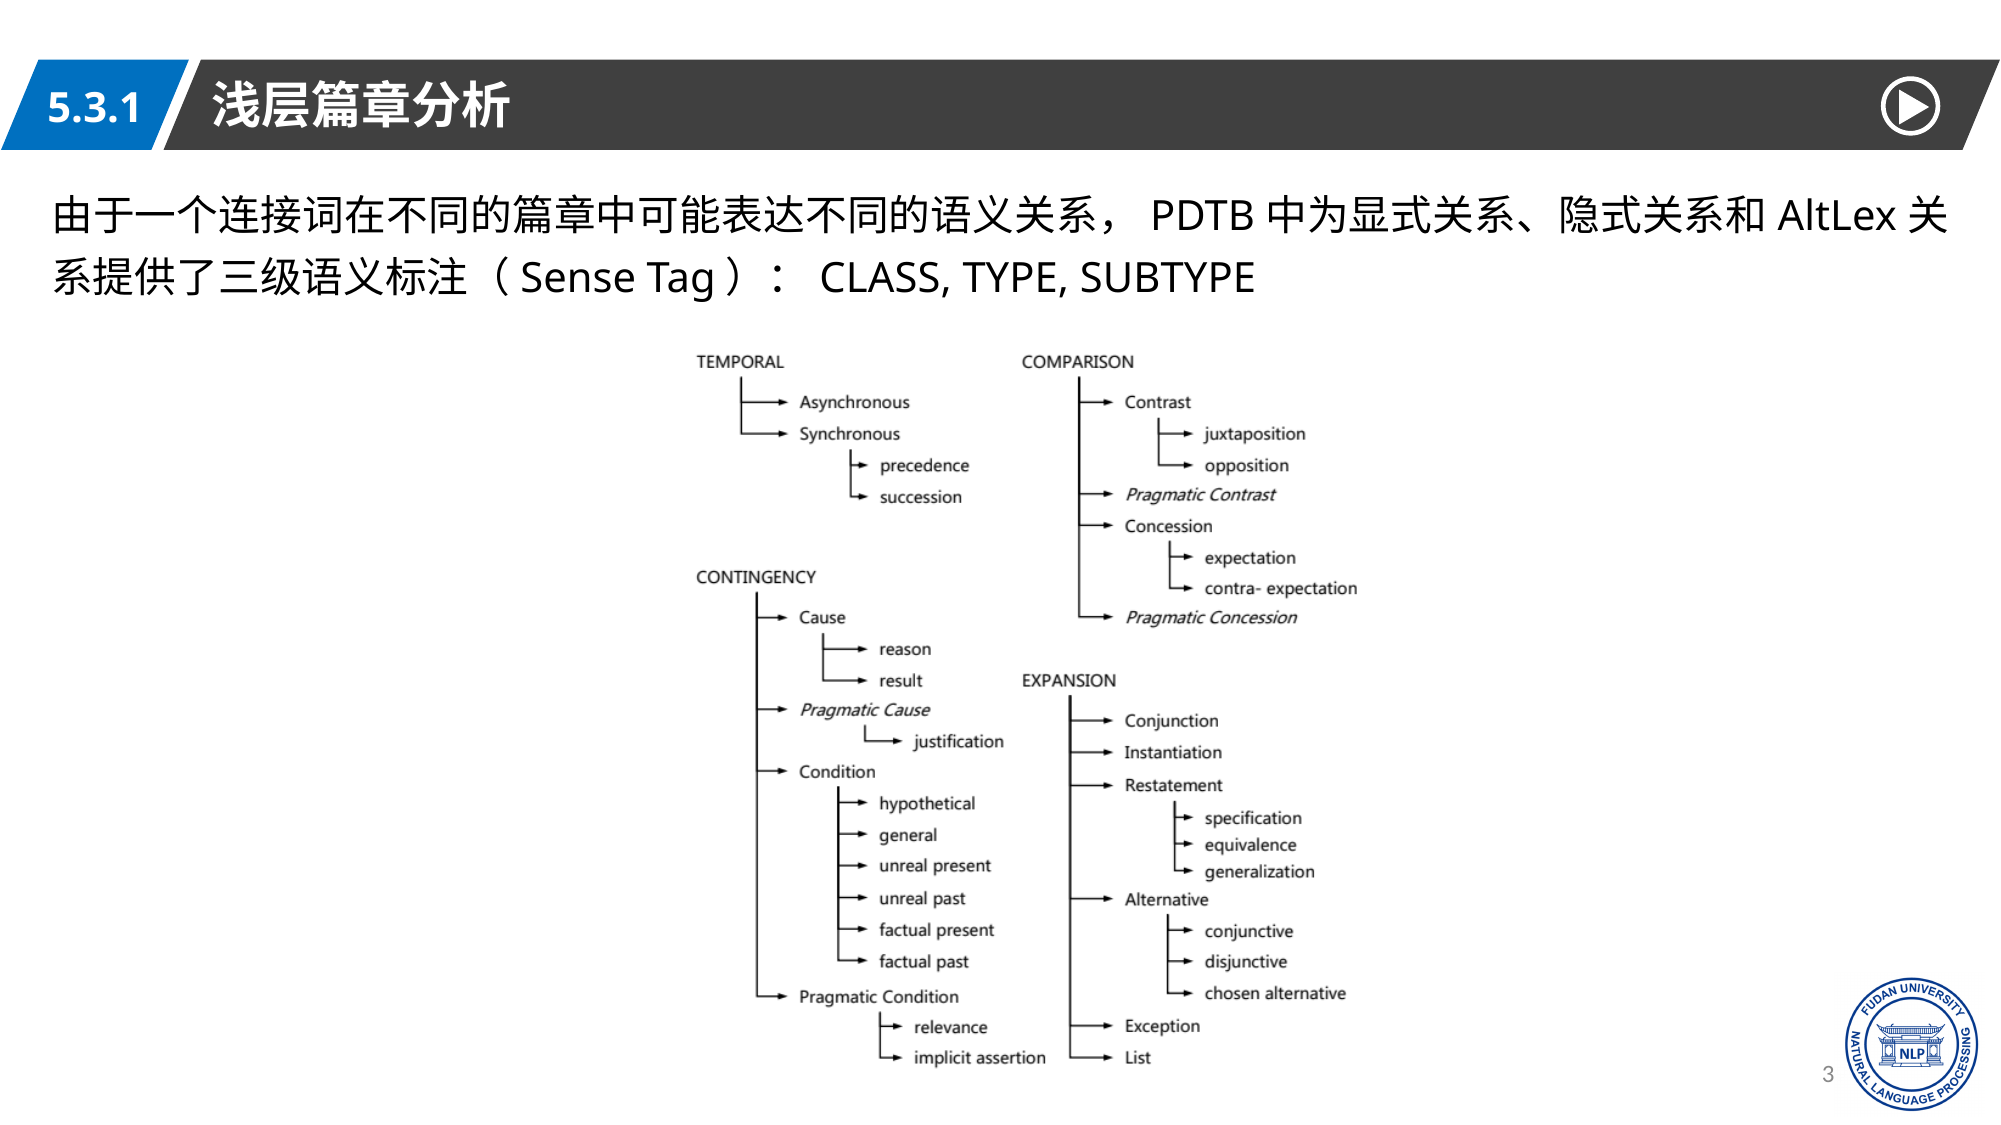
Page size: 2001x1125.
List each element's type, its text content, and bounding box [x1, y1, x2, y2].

picture [679, 323, 1362, 1103]
text_box [163, 59, 2000, 150]
picture [1834, 972, 1985, 1117]
text_box [32, 59, 189, 120]
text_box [1883, 78, 1939, 134]
text_box 浅层篇章分析 [196, 66, 1528, 142]
text_box 5.3.1 [26, 73, 164, 138]
text_box [1, 89, 157, 150]
text_box 由于一个连接词在不同的篇章中可能表达不同的语义关系，PDTB中为显式关系、隐式关系和AltLex关系提供了三级语义标注（Sense Tag）：CLASS, TYPE, SUBTYPE [36, 168, 1964, 309]
slide_number 39 [1412, 1042, 1863, 1103]
